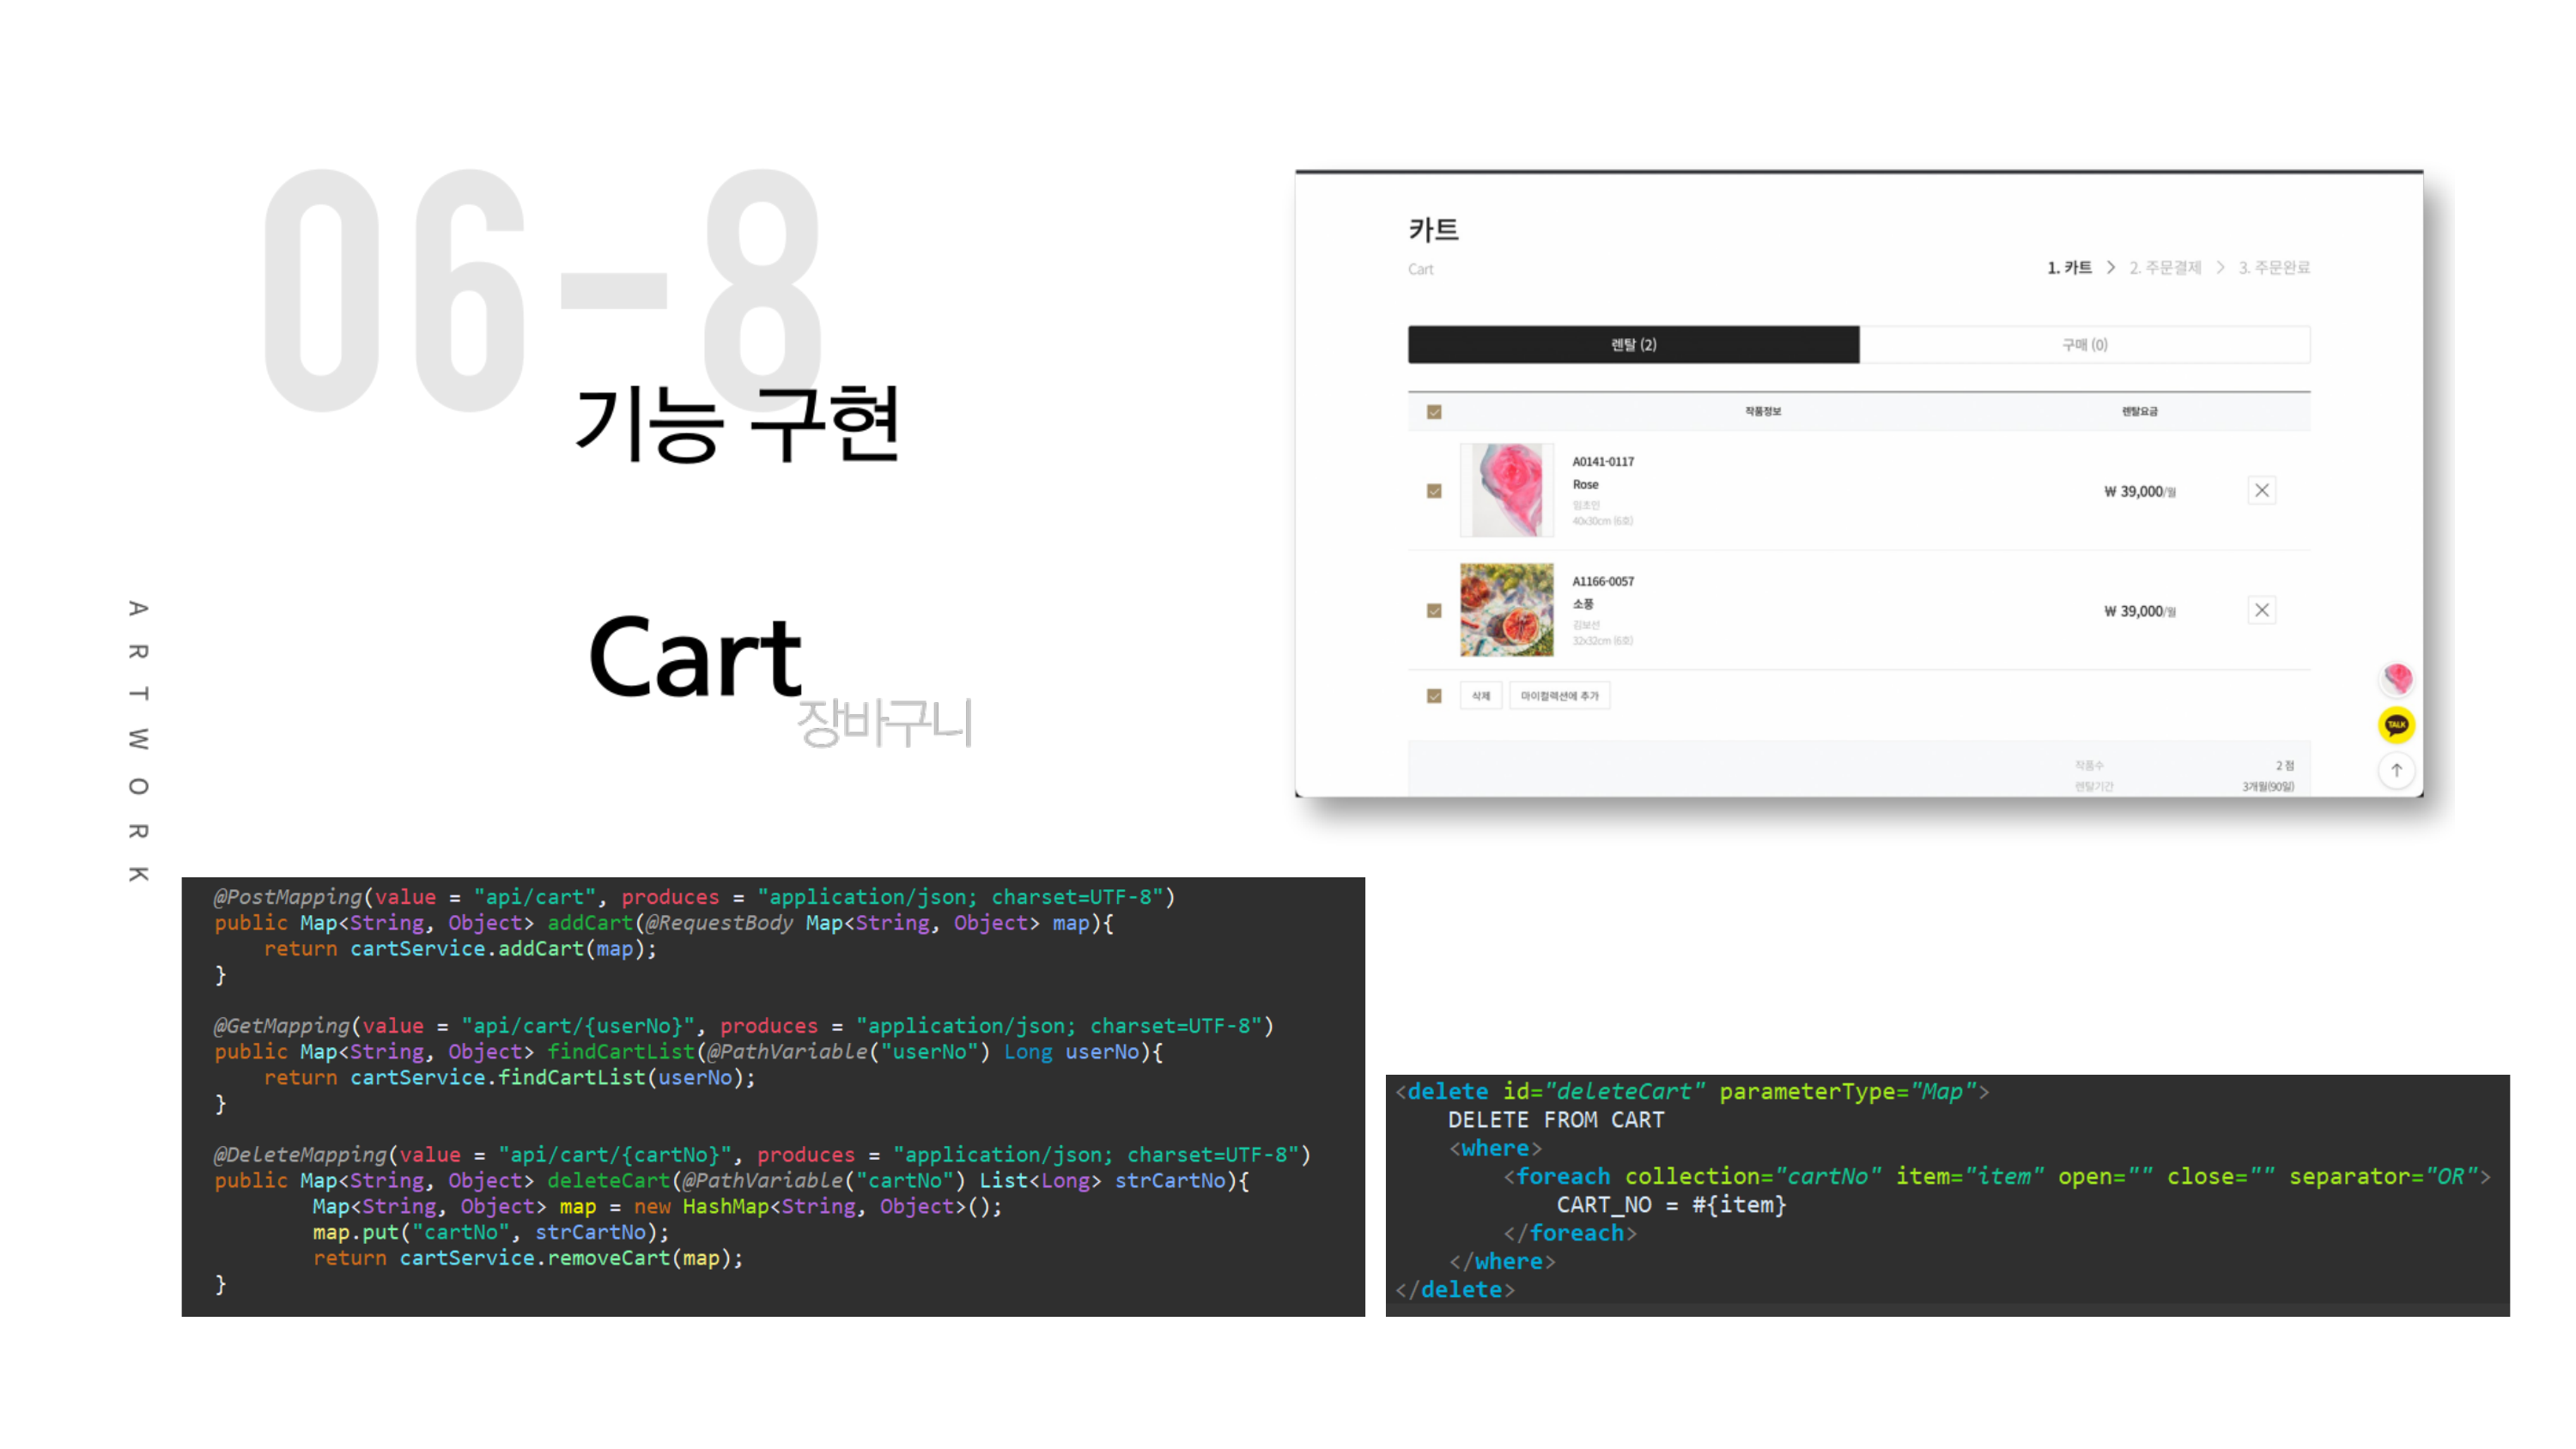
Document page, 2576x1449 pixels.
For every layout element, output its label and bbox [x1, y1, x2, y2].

picture [1385, 1075, 2511, 1317]
text_box [1266, 159, 2455, 846]
picture [181, 877, 1366, 1317]
picture [0, 45, 1003, 892]
